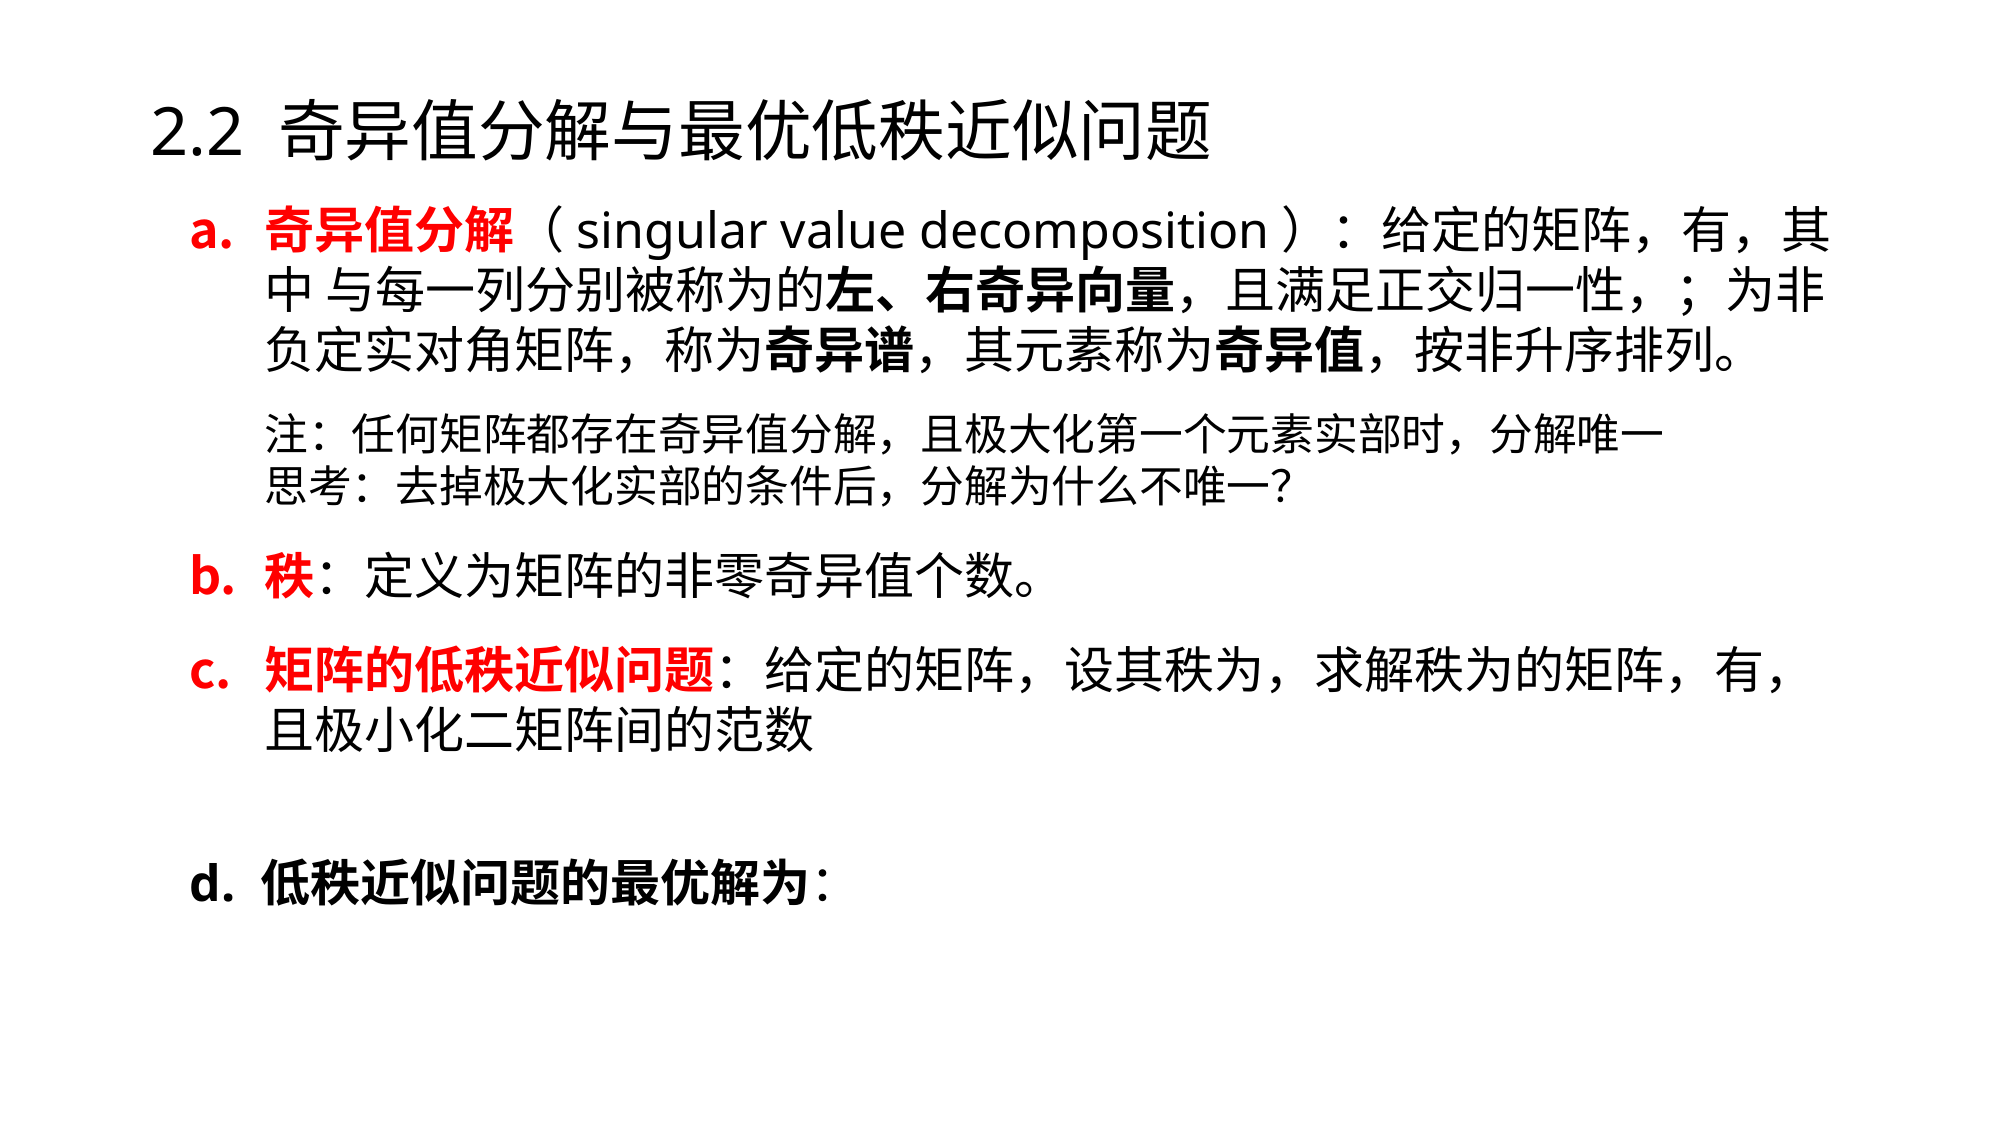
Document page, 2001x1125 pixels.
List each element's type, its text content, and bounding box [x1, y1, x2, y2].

text_box 2.2 奇异值分解与最优低秩近似问题 [135, 81, 1888, 177]
